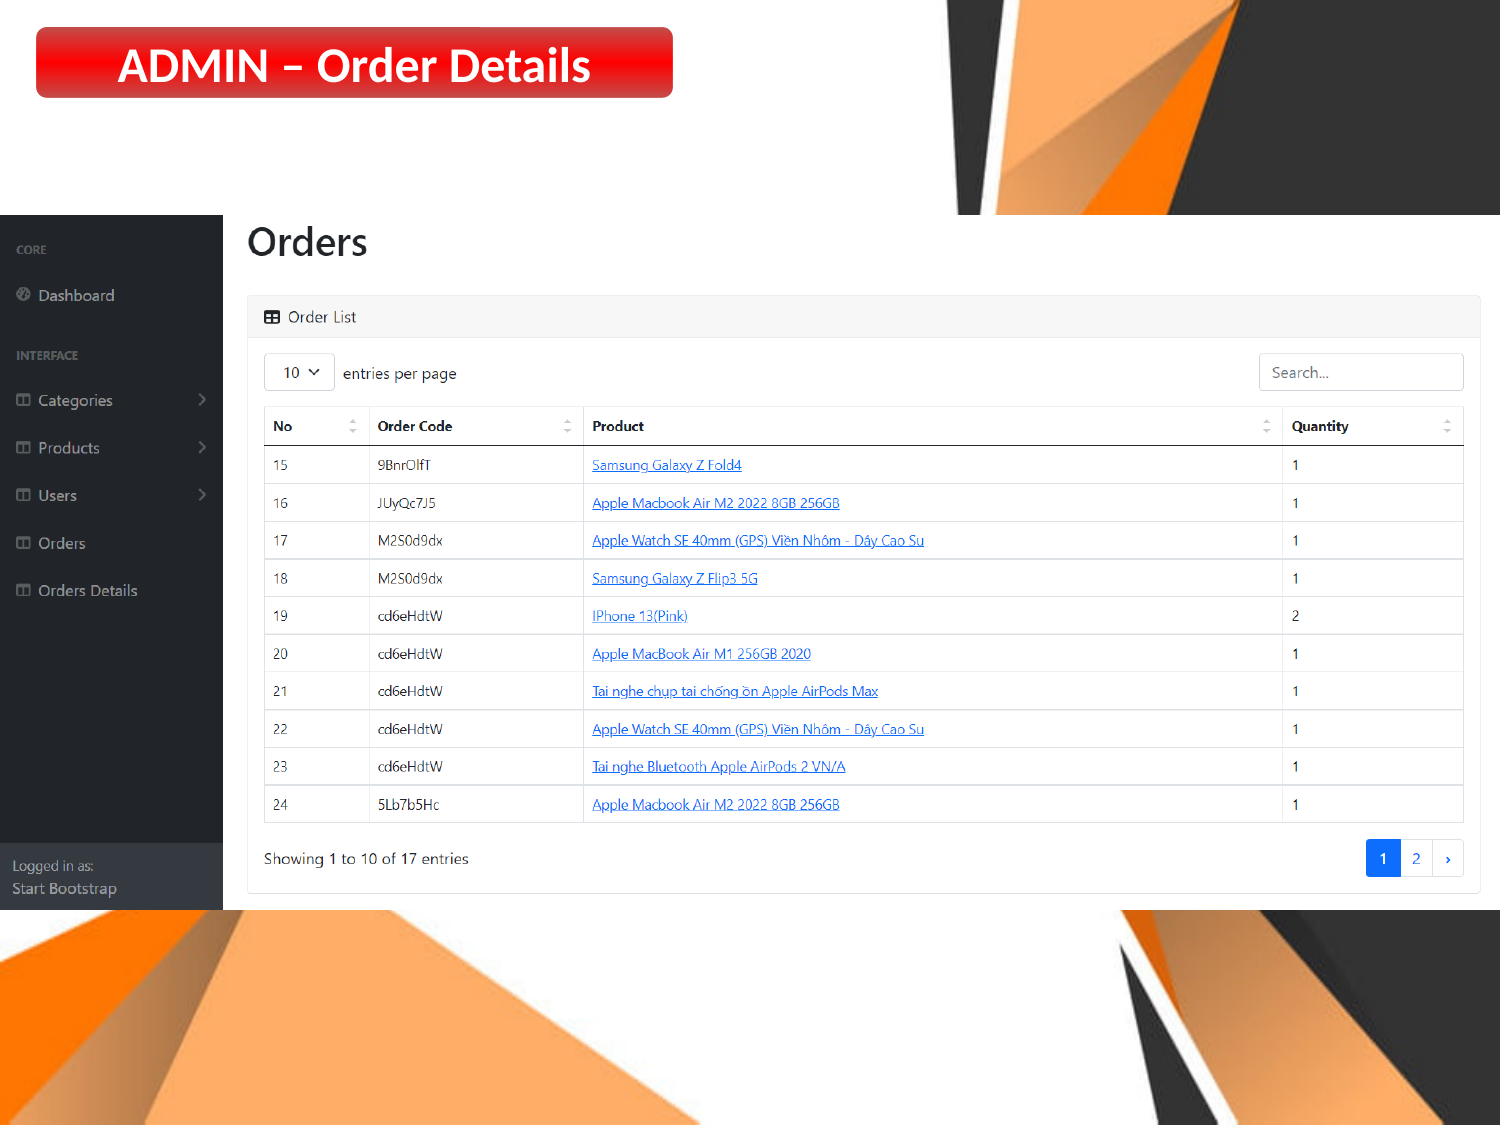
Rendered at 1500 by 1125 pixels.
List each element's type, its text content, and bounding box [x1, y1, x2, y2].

text_box ADMIN – Order Details [31, 22, 678, 103]
picture [0, 0, 1500, 1125]
